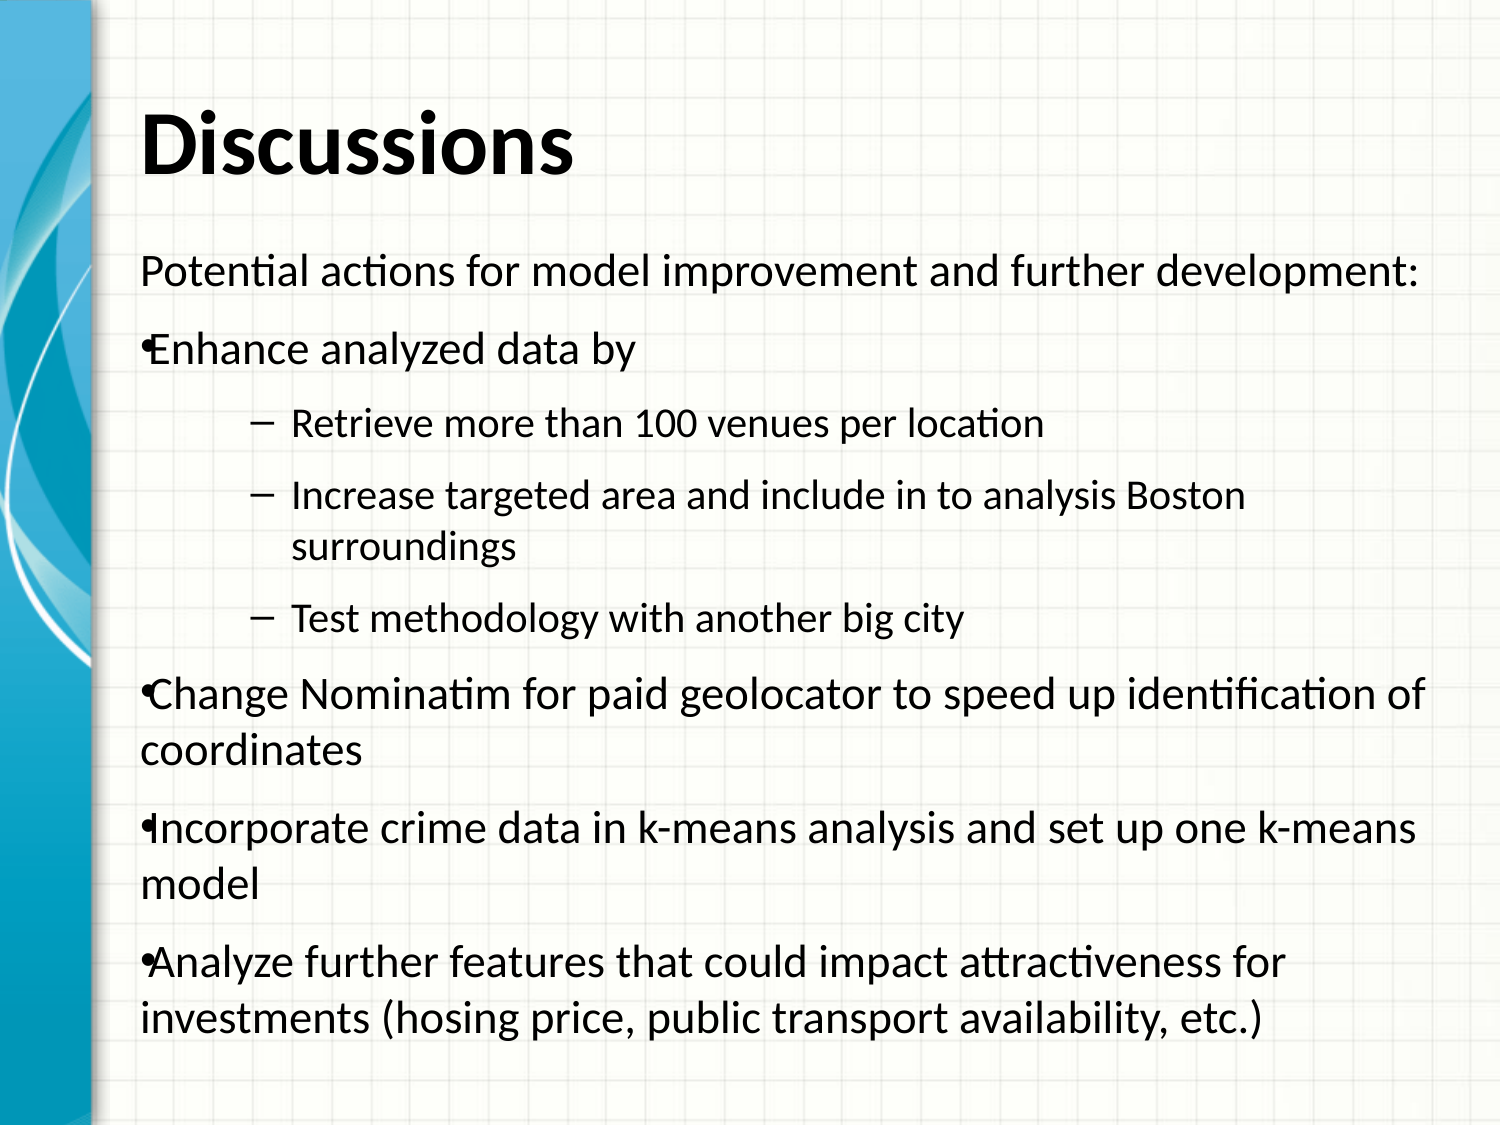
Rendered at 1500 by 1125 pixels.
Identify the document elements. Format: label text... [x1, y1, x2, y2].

list Potential actions for model improvement and further development: Enhance analyzed data by Retrieve more than 100 venues per location Increase targeted area and include in to analysis Boston surroundings Test methodology with another big city Change Nominatim for paid geolocator to speed up identification of coordinates Incorporate crime data in k-means analysis and set up one k-means model Analyze further features that could impact attractiveness for investments (hosing price, public transport availability, etc.) [125, 231, 1450, 1088]
title Discussions [125, 44, 1450, 231]
picture [0, 0, 1500, 1125]
